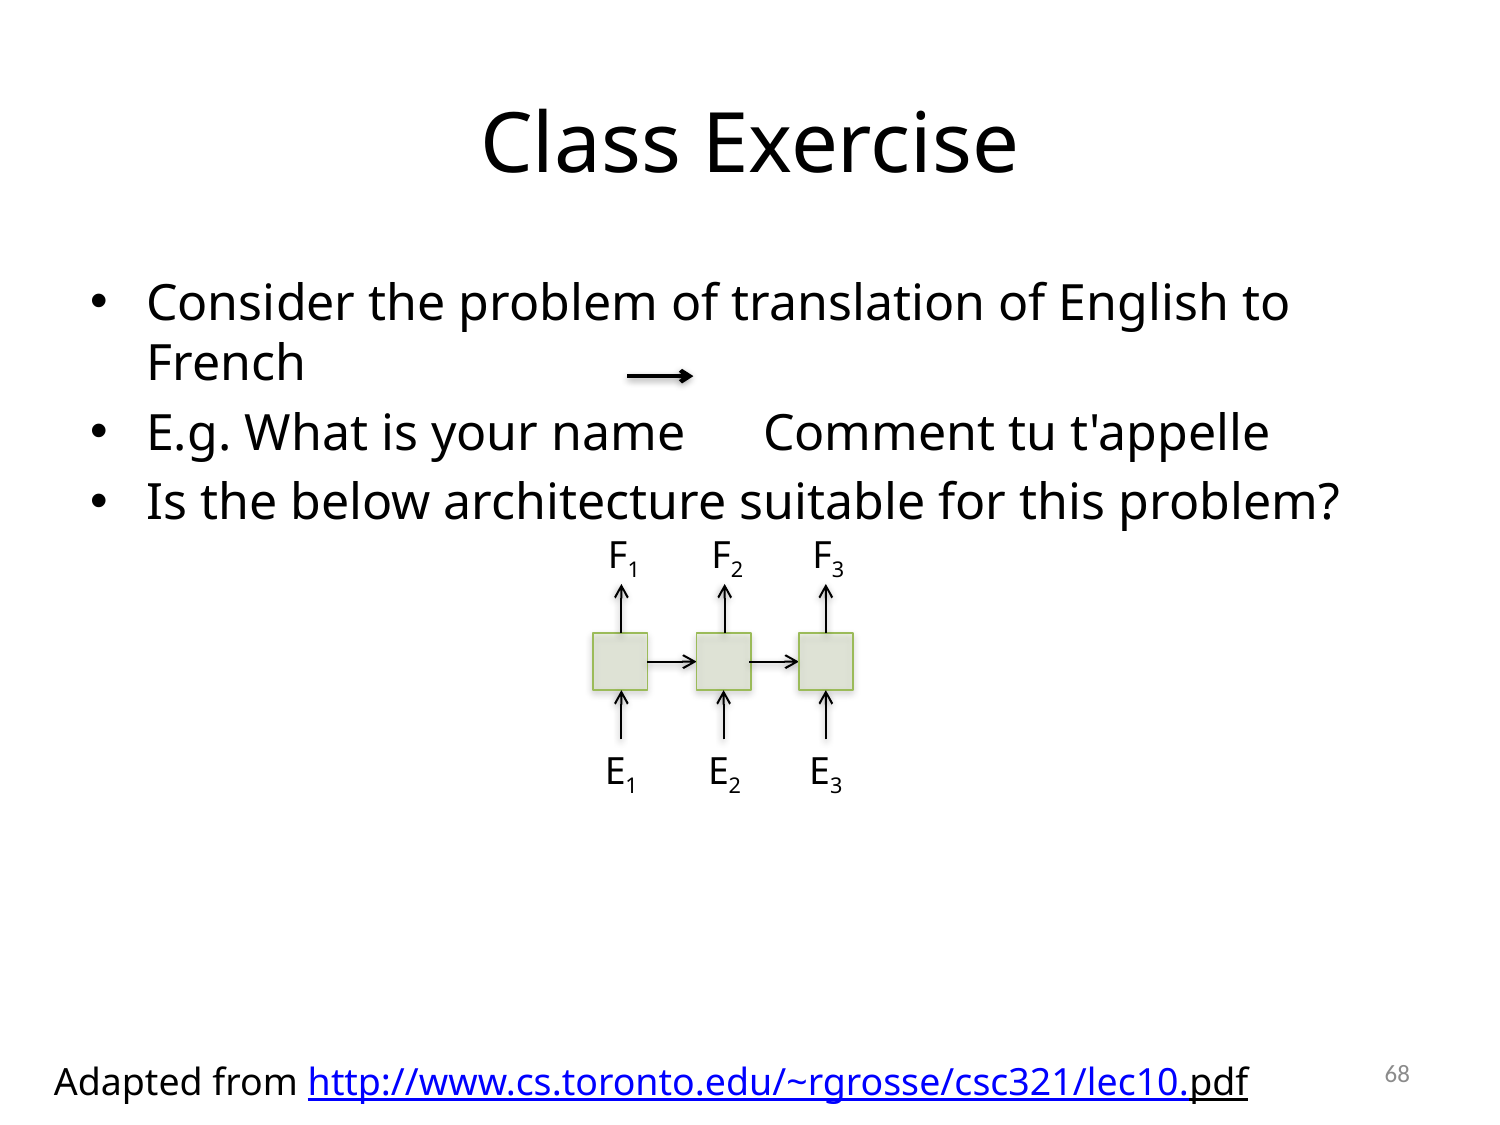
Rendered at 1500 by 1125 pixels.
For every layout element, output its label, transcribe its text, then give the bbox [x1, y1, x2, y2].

list Consider the problem of translation of English to French E.g. What is your name Comment tu t'appelle Is the below architecture suitable for this problem? [75, 262, 1425, 1005]
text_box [585, 522, 866, 801]
title Class Exercise [75, 45, 1425, 233]
text_box Adapted from http://www.cs.toronto.edu/~rgrosse/csc321/lec10.pdf [39, 1050, 1273, 1116]
slide_number 68 [1074, 1042, 1425, 1103]
